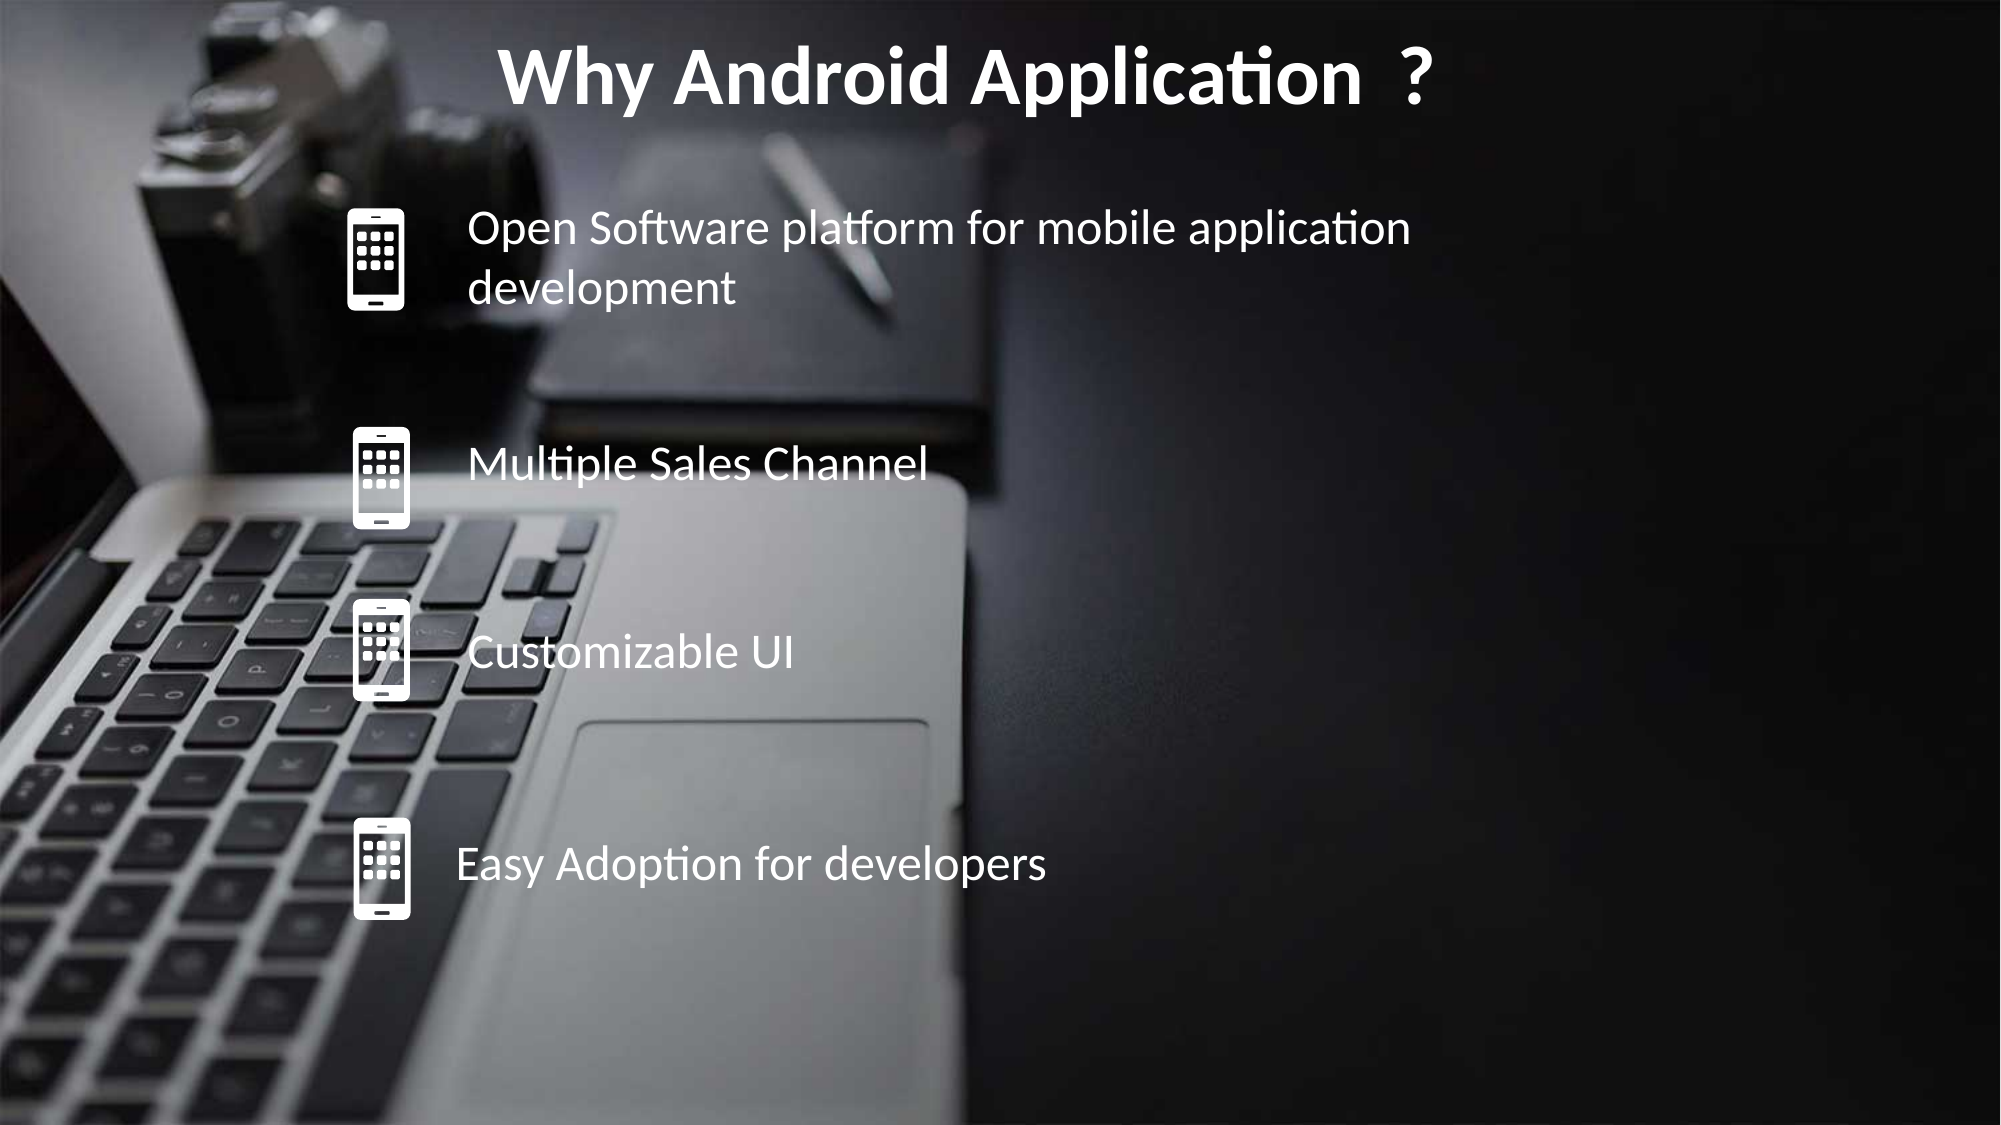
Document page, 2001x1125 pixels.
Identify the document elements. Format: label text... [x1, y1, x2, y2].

text_box Open Software platform for mobile application development [452, 187, 1614, 415]
text_box Easy Adoption for developers [440, 822, 1421, 929]
text_box Multiple Sales Channel [440, 422, 1516, 505]
text_box [351, 597, 411, 703]
text_box [352, 816, 412, 921]
picture [0, 0, 2001, 1125]
text_box [351, 425, 411, 531]
text_box Why Android Application ? [482, 13, 1474, 129]
text_box [346, 207, 406, 312]
text_box Customizable UI [452, 618, 896, 679]
